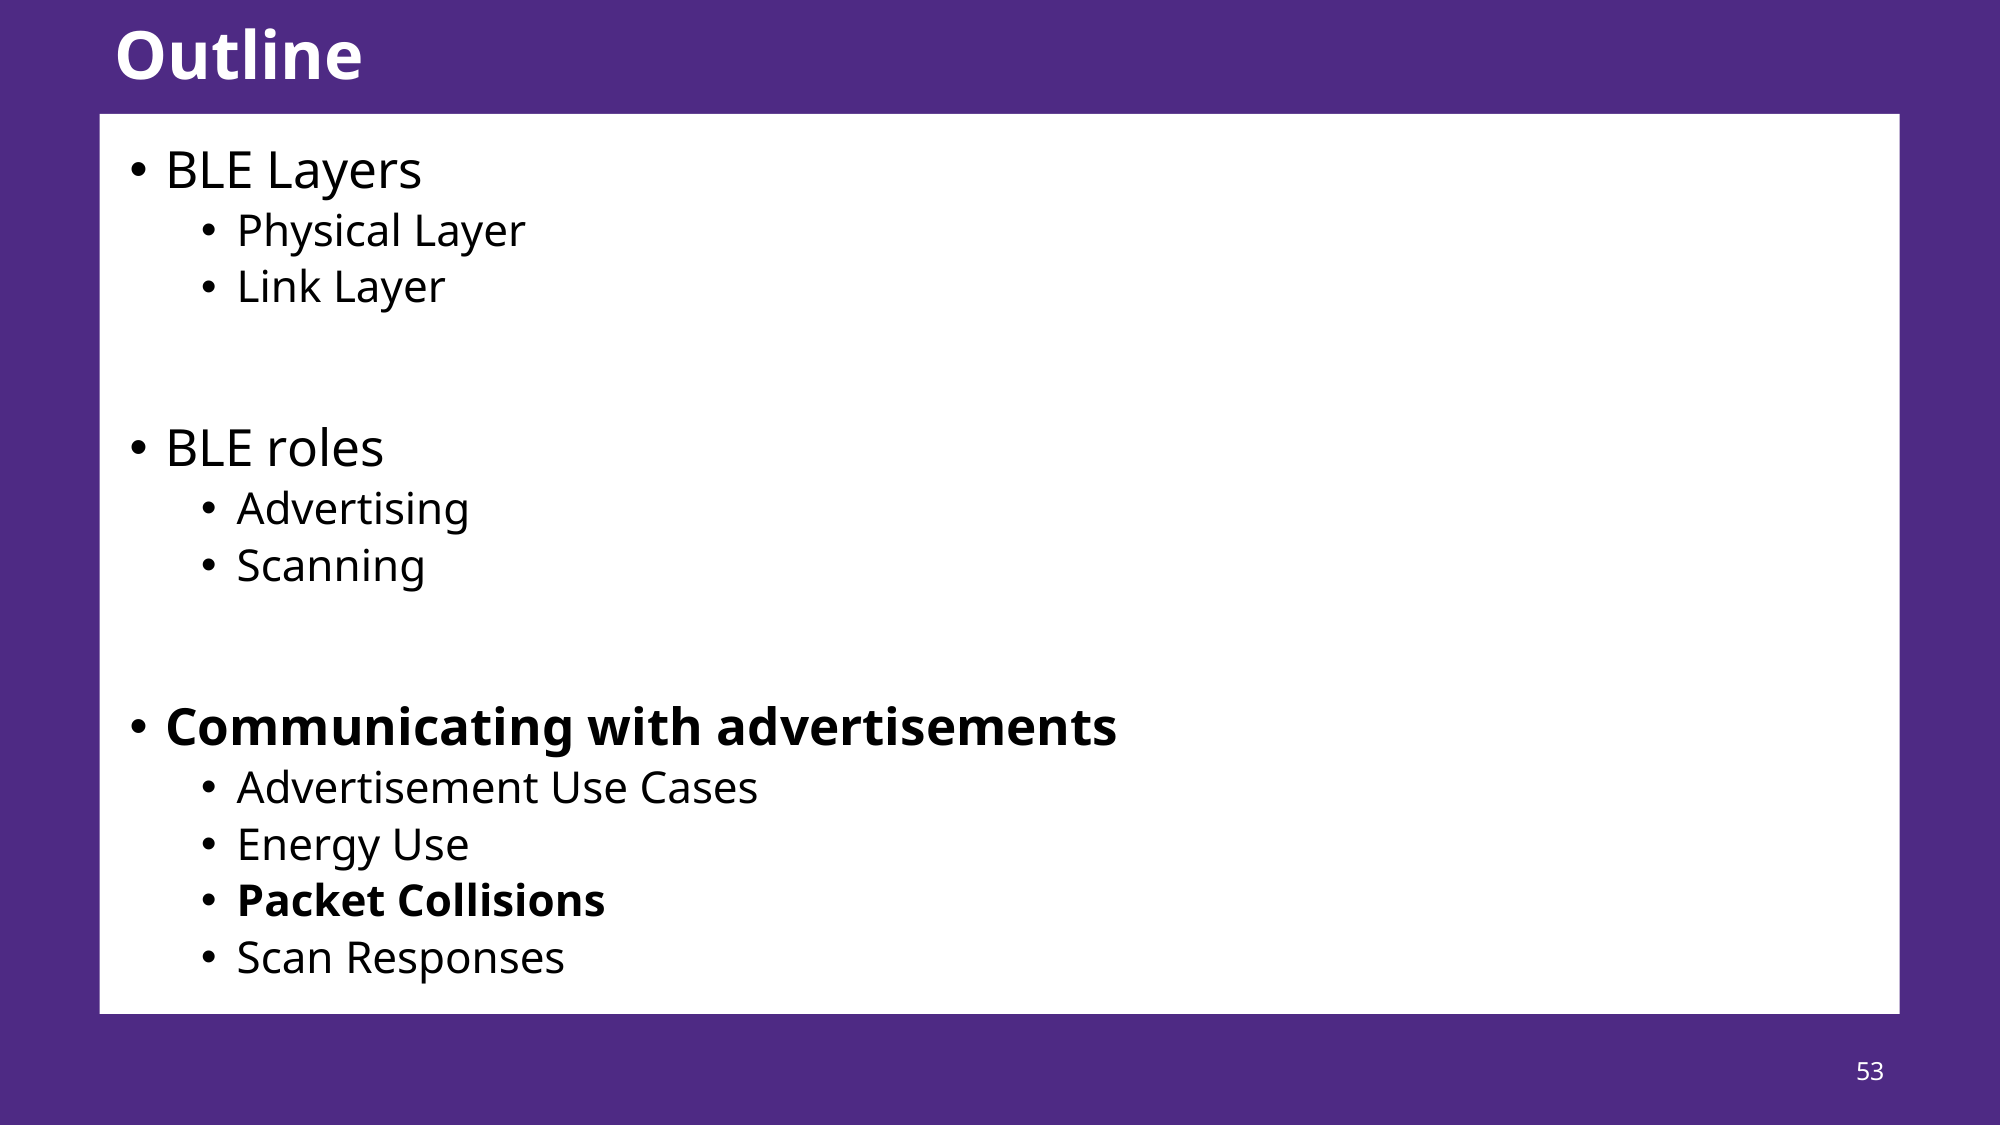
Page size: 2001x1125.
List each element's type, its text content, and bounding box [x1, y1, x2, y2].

slide_number 53 [1749, 1042, 1900, 1103]
list BLE Layers Physical Layer Link Layer BLE roles Advertising Scanning Communicating with advertisements Advertisement Use Cases Energy Use Packet Collisions Scan Responses [99, 114, 1900, 1014]
title Outline [99, 1, 1900, 114]
